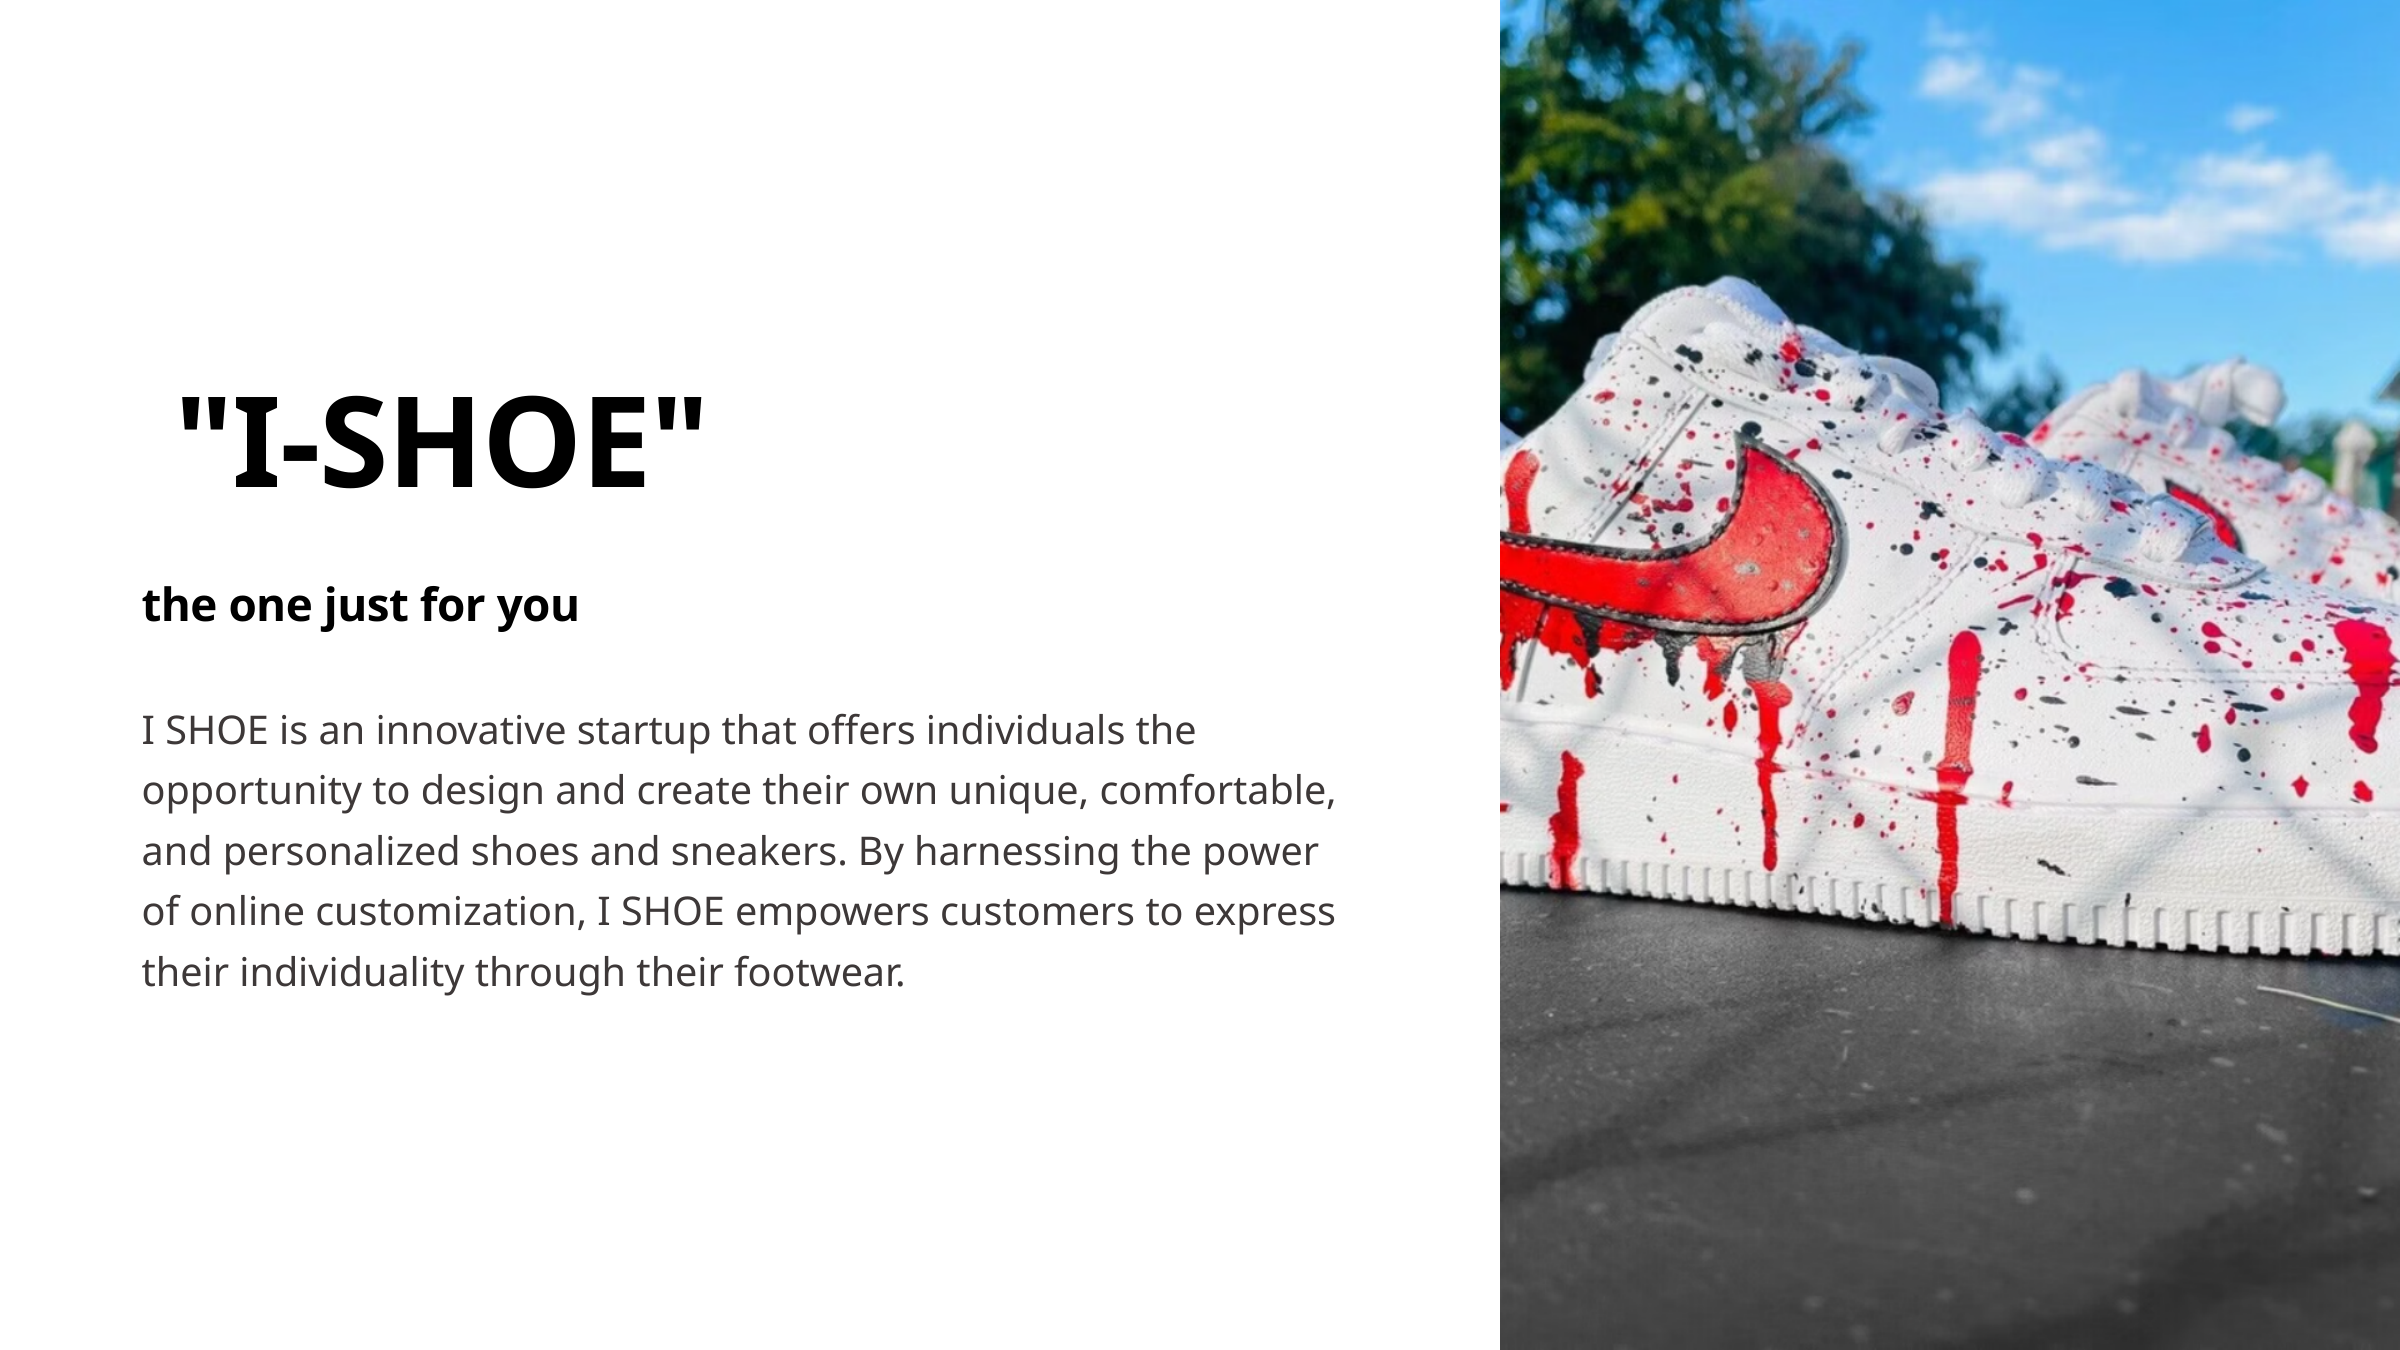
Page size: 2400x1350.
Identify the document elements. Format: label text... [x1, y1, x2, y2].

picture [1499, 0, 2400, 1350]
text_box the one just for you [141, 573, 603, 632]
text_box "I-SHOE" [141, 354, 1359, 513]
text_box I SHOE is an innovative startup that offers individuals the opportunity to design and create their own unique, comfortable, and personalized shoes and sneakers. By harnessing the power of online customization, I SHOE empowers customers to express their individuality through their footwear. [141, 691, 1359, 996]
